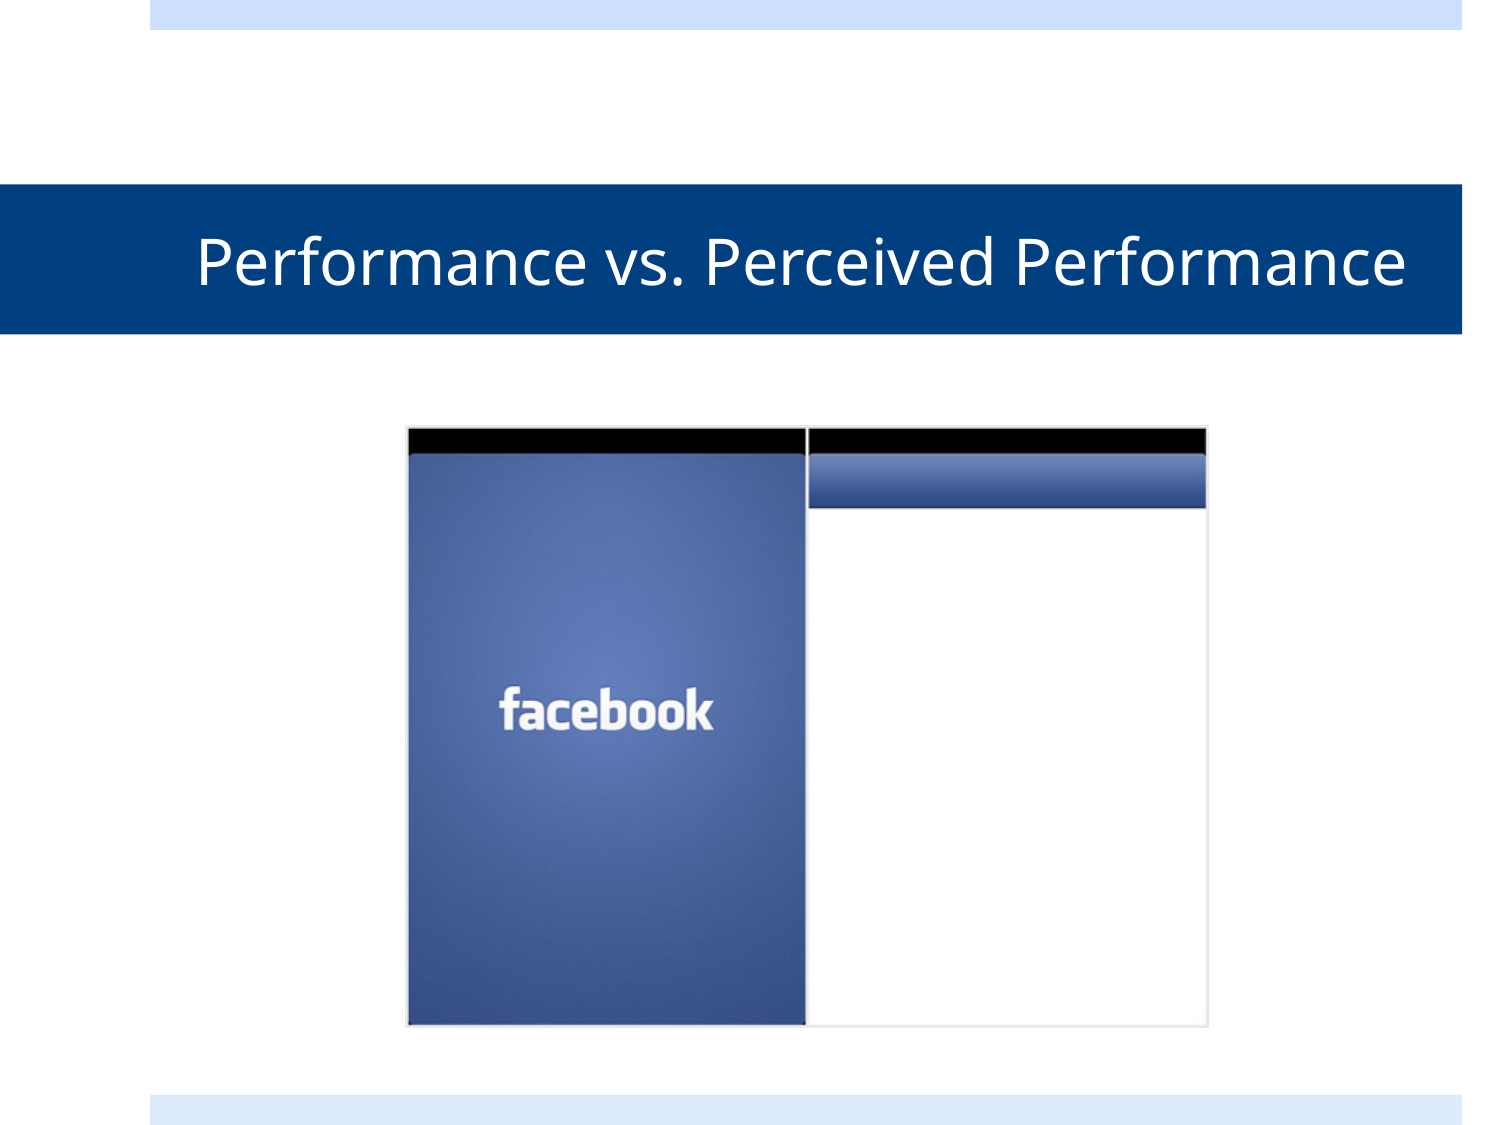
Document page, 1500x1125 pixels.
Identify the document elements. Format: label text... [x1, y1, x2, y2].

title Performance vs. Perceived Performance [0, 184, 1463, 335]
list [182, 425, 1432, 1029]
